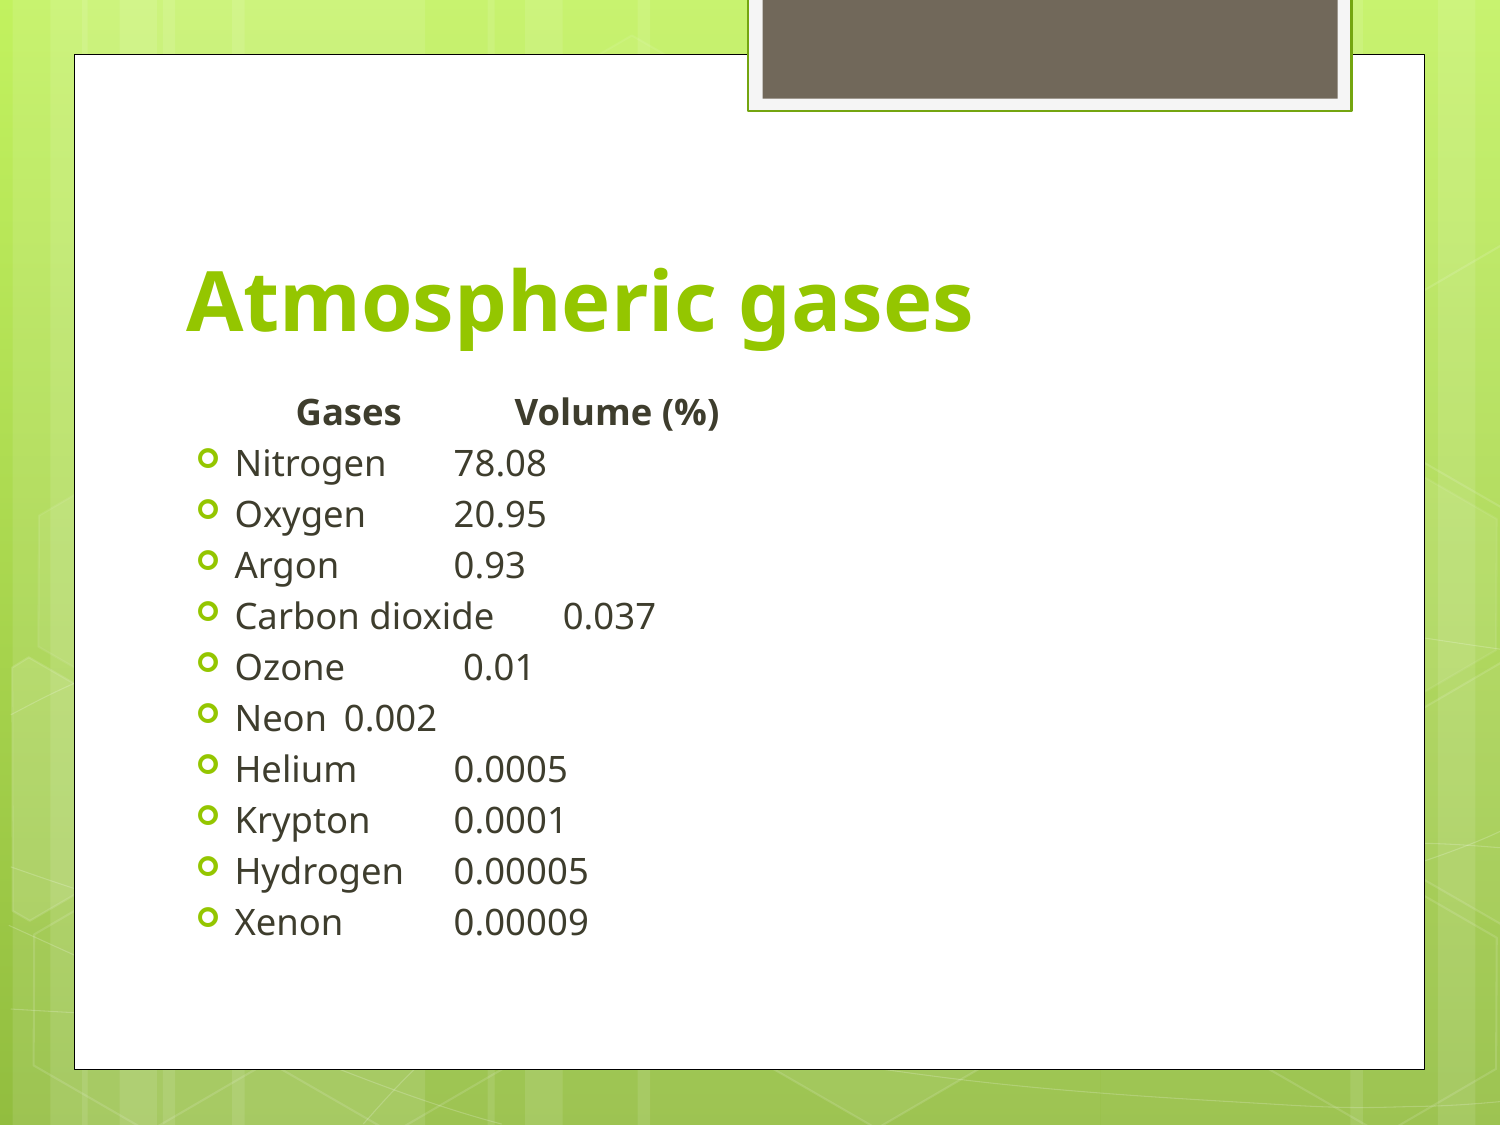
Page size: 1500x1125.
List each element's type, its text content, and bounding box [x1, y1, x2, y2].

title Atmospheric gases [171, 168, 1324, 357]
list Gases Volume (%) Nitrogen 78.08 Oxygen 20.95 Argon 0.93 Carbon dioxide 0.037 Ozone 0.01 Neon 0.002 Helium 0.0005 Krypton 0.0001 Hydrogen 0.00005 Xenon 0.00009 [171, 381, 1283, 957]
